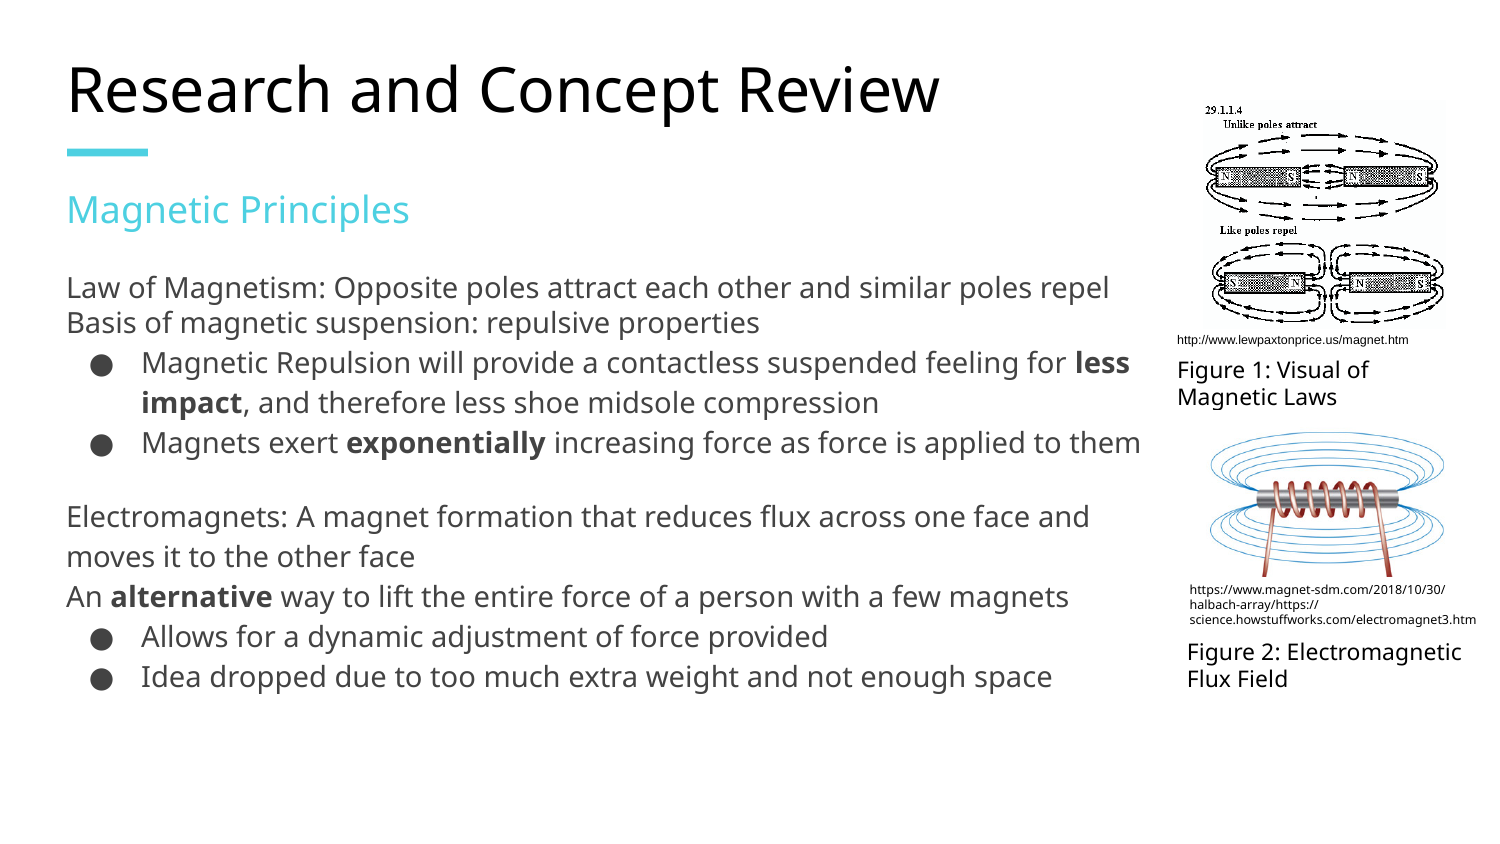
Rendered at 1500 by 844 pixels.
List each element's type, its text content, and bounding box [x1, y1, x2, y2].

text_box Figure 1: Visual of Magnetic Laws [1162, 340, 1479, 399]
text_box [67, 148, 148, 157]
list Magnetic Principles Law of Magnetism: Opposite poles attract each other and similar poles repel Basis of magnetic suspension: repulsive properties Magnetic Repulsion will provide a contactless suspended feeling for less impact, and therefore less shoe midsole compression Magnets exert exponentially increasing force as force is applied to them Electromagnets: A magnet formation that reduces flux across one face and moves it to the other face An alternative way to lift the entire force of a person with a few magnets Allows for a dynamic adjustment of force provided Idea dropped due to too much extra weight and not enough space [51, 164, 1167, 725]
text_box Figure 2: Electromagnetic Flux Field [1171, 622, 1489, 682]
title Research and Concept Review [51, 35, 1449, 130]
text_box https://www.magnet-sdm.com/2018/10/30/halbach-array/https://science.howstuffworks.com/electromagnet3.htm [1174, 566, 1500, 607]
text_box http://www.lewpaxtonprice.us/magnet.htm [1162, 313, 1500, 366]
picture [1200, 409, 1450, 577]
picture [1203, 100, 1447, 330]
